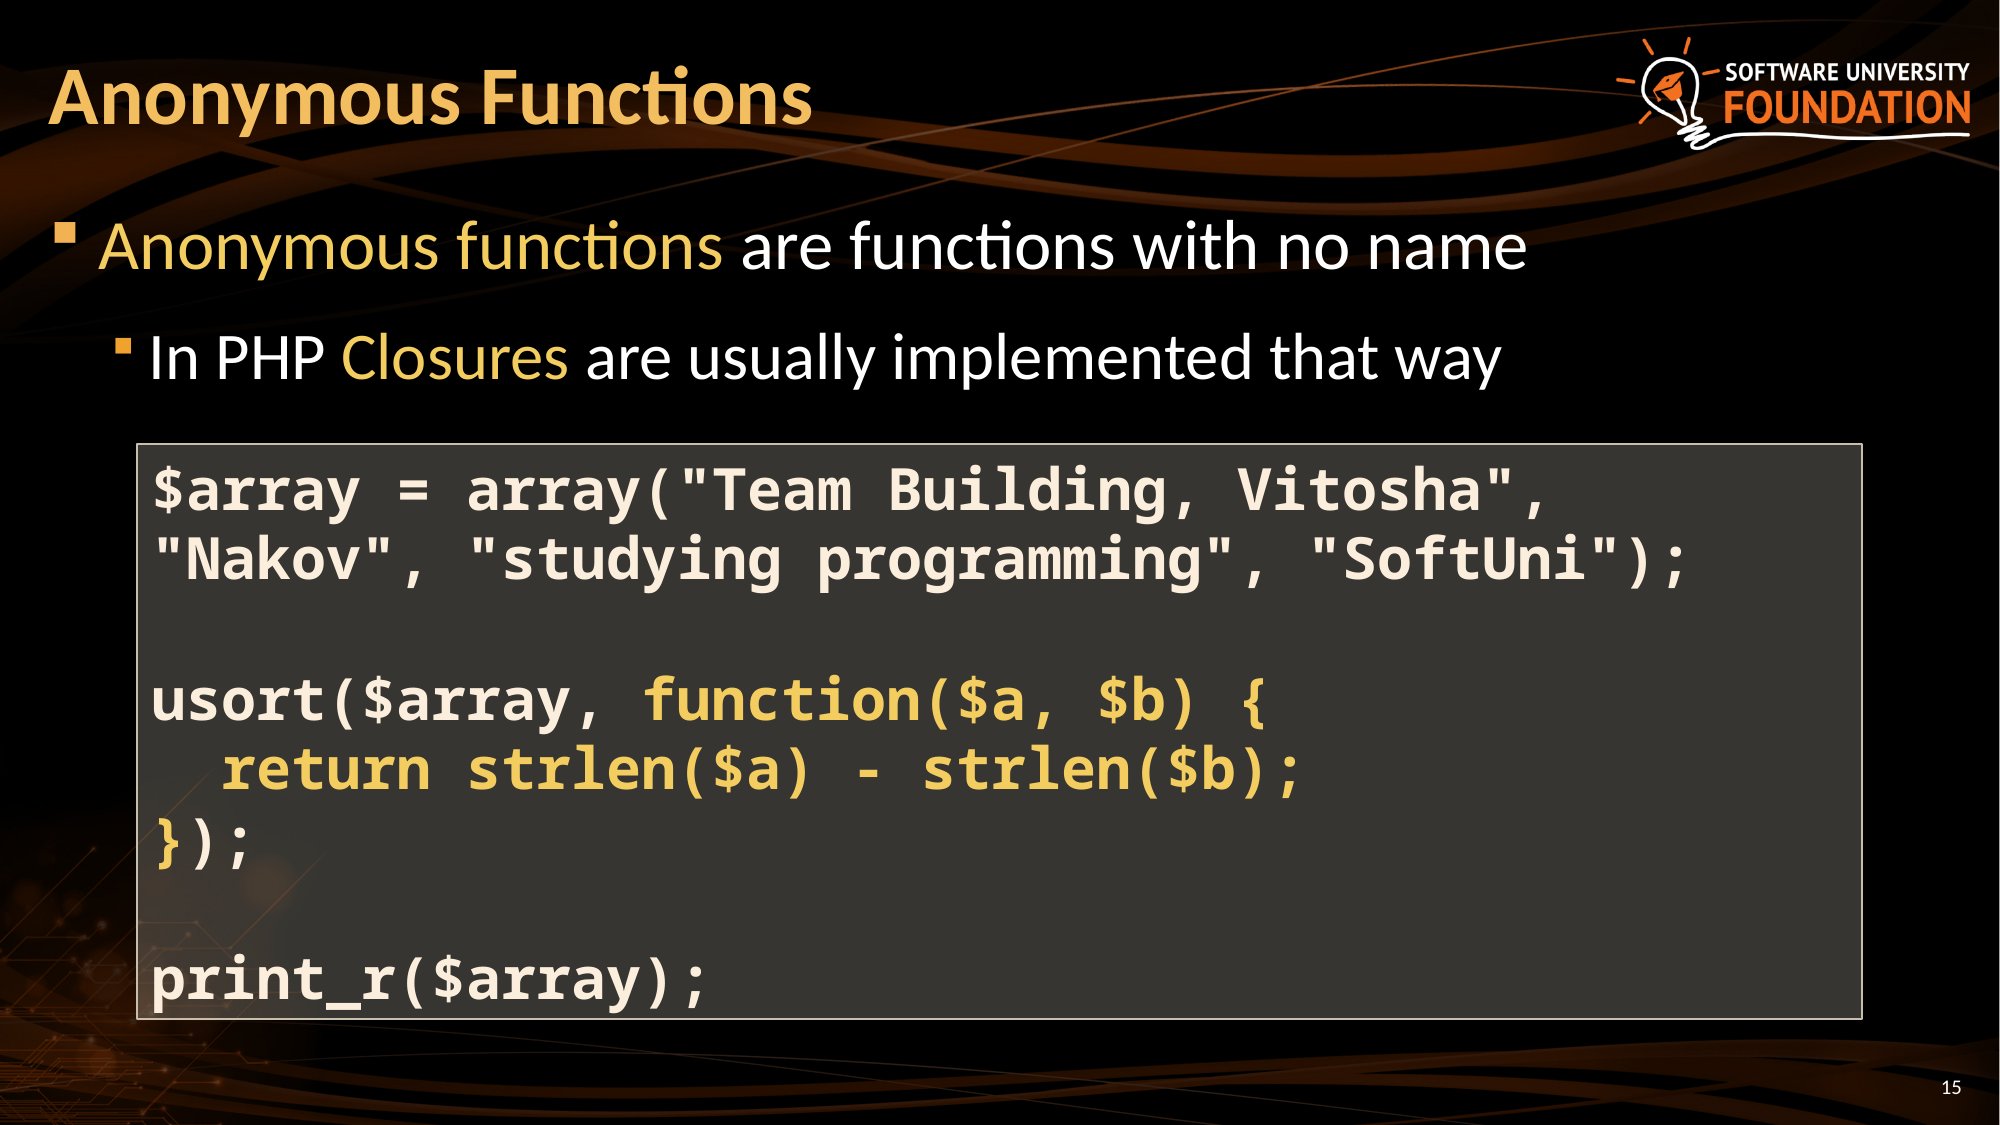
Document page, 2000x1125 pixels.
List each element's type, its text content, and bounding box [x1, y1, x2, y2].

text_box $array = array("Team Building, Vitosha", "Nakov", "studying programming", "SoftUni"); usort($array, function($a, $b) { return strlen($a) - strlen($b); }); print_r($array); [137, 444, 1863, 1019]
list Anonymous functions are functions with no name In PHP Closures are usually implemented that way [31, 188, 1968, 1103]
picture [0, 0, 2000, 1125]
title Anonymous Functions [30, 6, 1602, 189]
